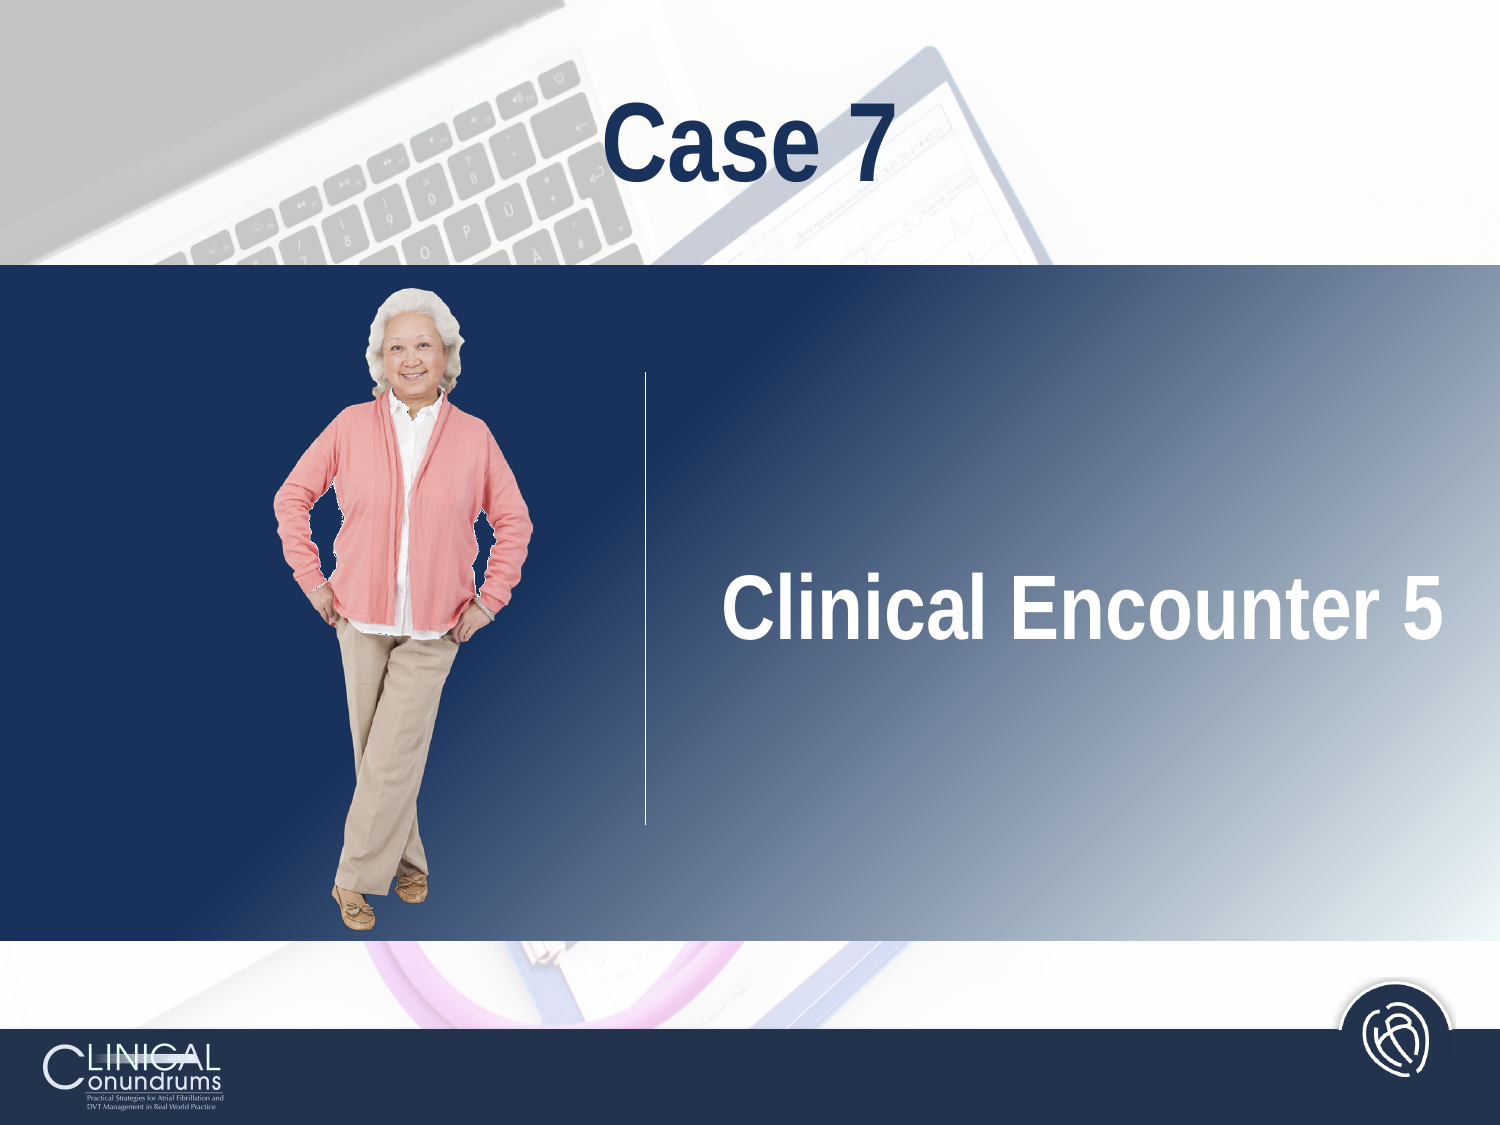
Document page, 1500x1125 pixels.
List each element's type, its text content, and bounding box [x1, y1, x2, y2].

picture [264, 273, 541, 932]
text_box Case 7 [0, 61, 1500, 212]
text_box [0, 264, 1500, 943]
text_box [0, 1028, 1500, 1125]
picture [41, 1038, 229, 1112]
text_box Clinical Encounter 5 [706, 540, 1476, 666]
picture [1332, 976, 1456, 1100]
